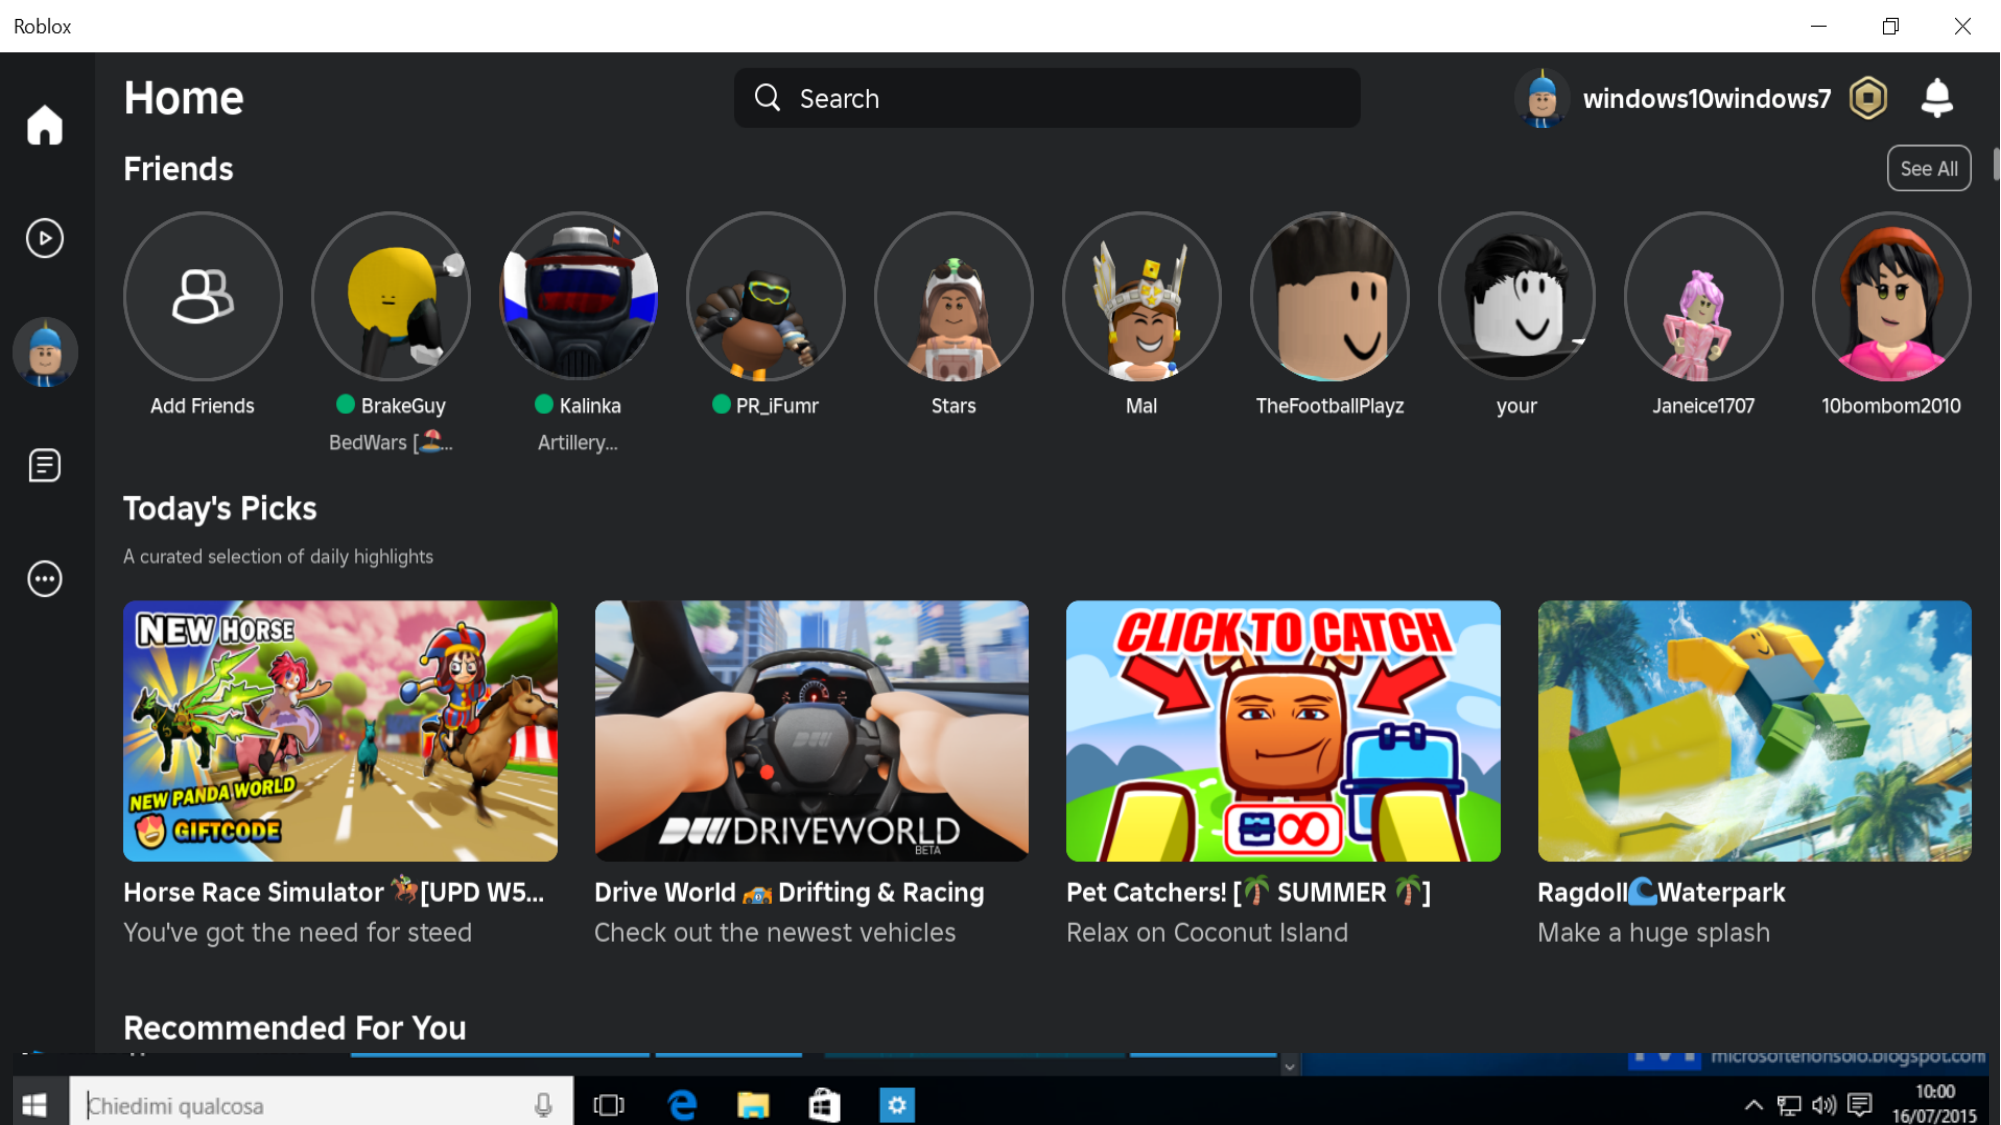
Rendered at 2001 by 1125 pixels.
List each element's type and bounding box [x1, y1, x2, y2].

picture [13, 1053, 1989, 1125]
list [0, 0, 2000, 1125]
